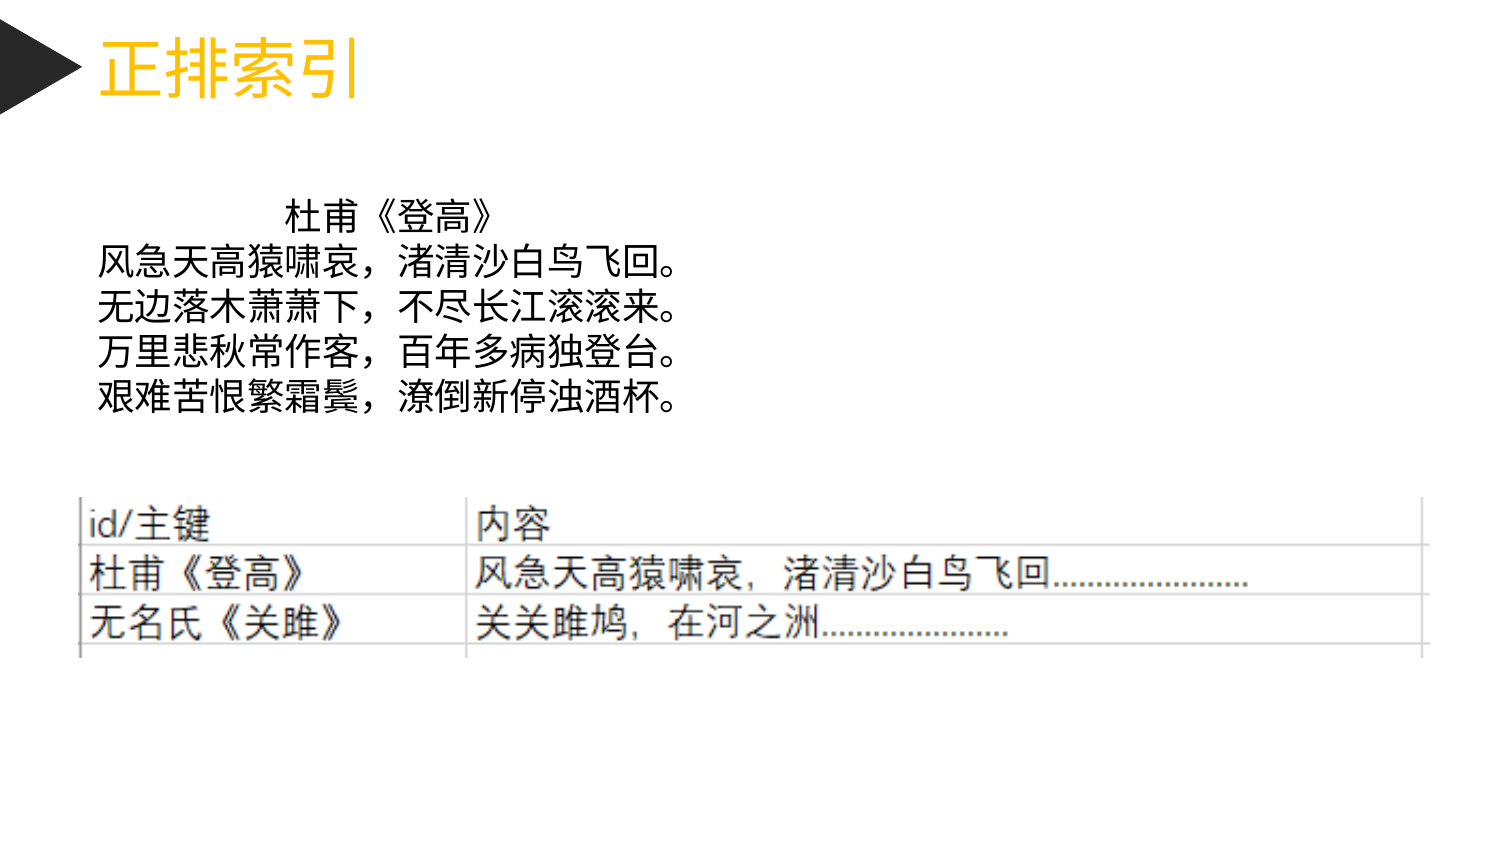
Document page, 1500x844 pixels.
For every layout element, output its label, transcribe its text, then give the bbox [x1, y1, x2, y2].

text_box 杜甫《登高》 风急天高猿啸哀，渚清沙白鸟飞回。 无边落木萧萧下，不尽长江滚滚来。 万里悲秋常作客，百年多病独登台。 艰难苦恨繁霜鬓，潦倒新停浊酒杯。 [82, 185, 762, 426]
text_box 正排索引 [82, 19, 880, 114]
picture [78, 497, 1430, 659]
text_box [0, 19, 82, 115]
